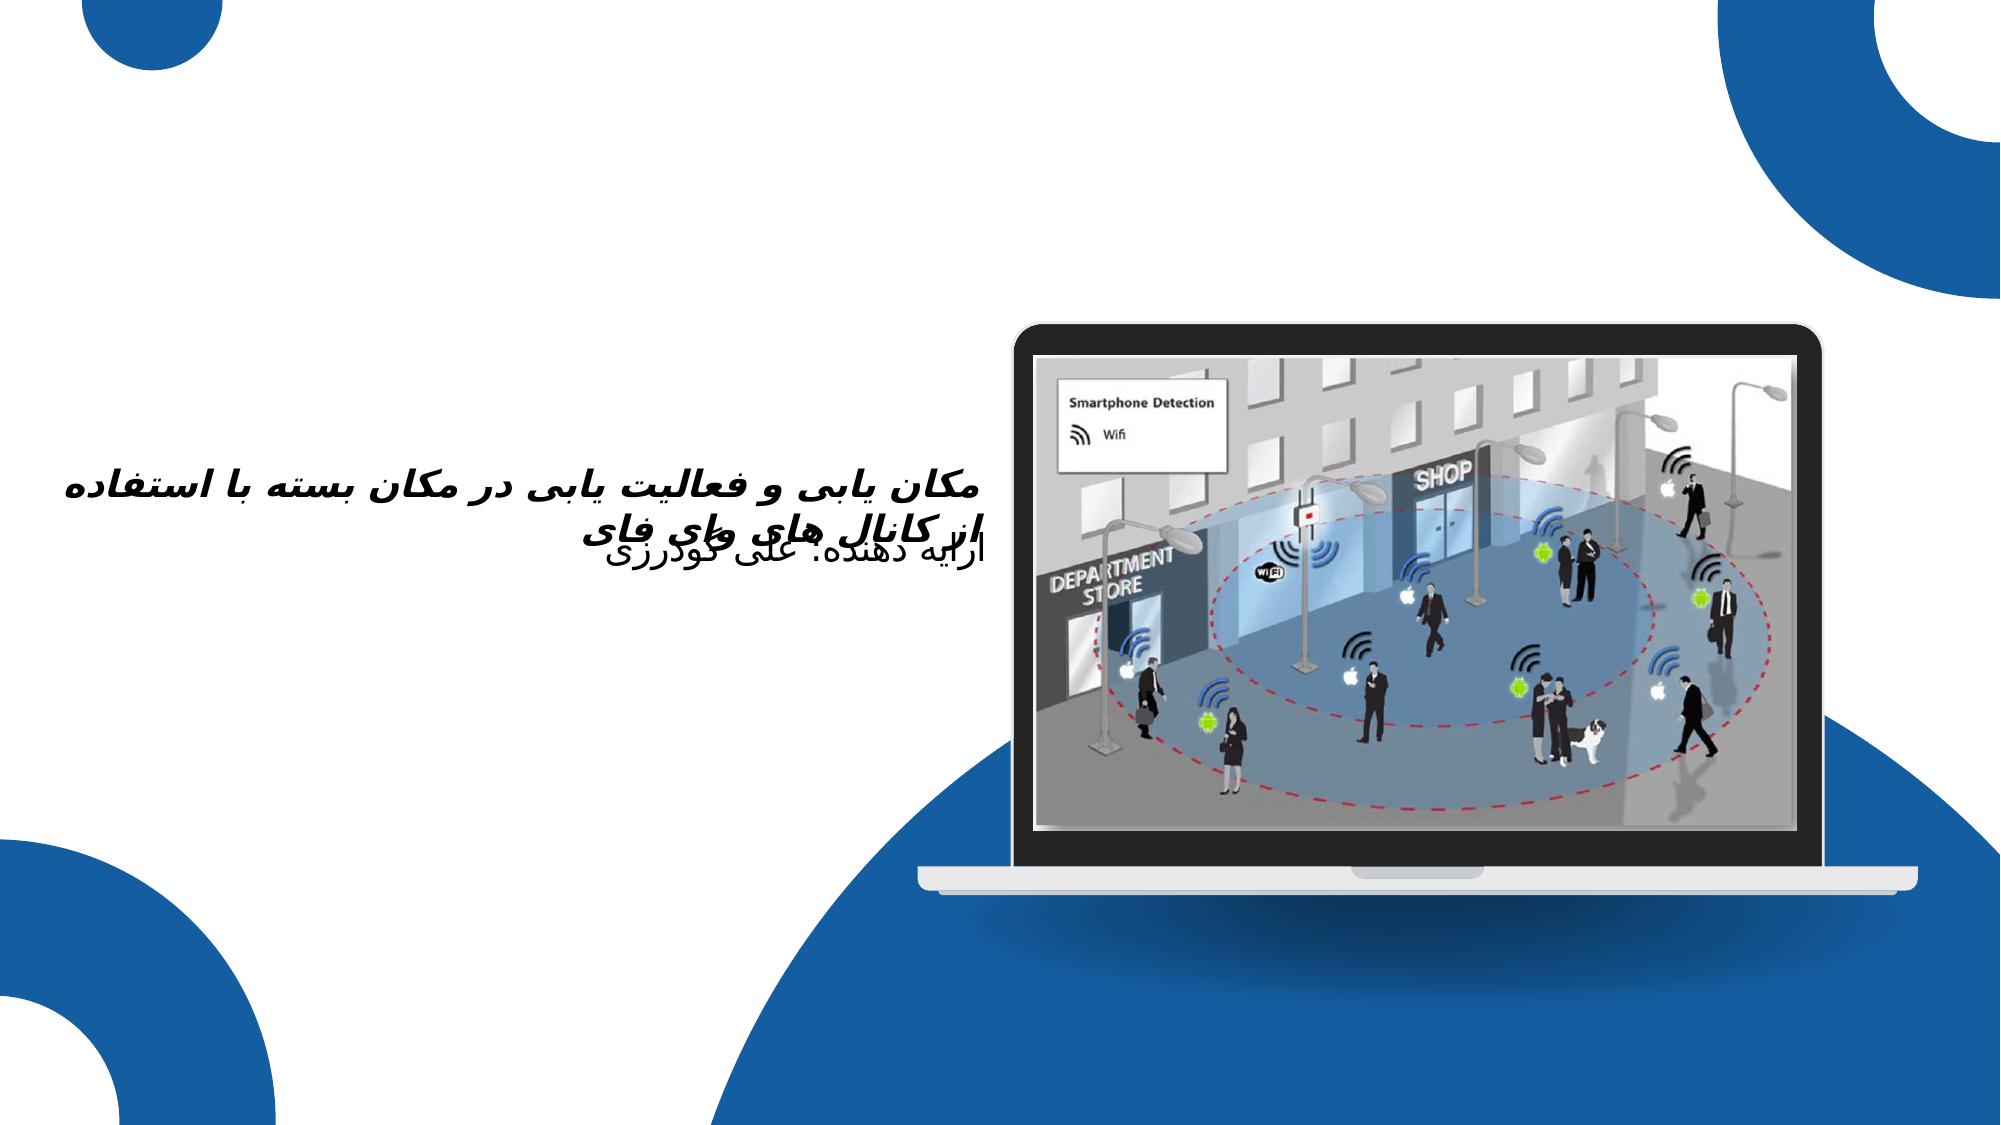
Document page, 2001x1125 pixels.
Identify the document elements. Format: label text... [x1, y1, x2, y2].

text_box ارایه دهنده: علی گودرزی [180, 515, 917, 569]
text_box مکان یابی و فعالیت یابی در مکان بسته با استفاده از کانال های وای فای [33, 459, 917, 550]
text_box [917, 321, 1918, 896]
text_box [81, 0, 223, 71]
picture [1033, 355, 1797, 831]
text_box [0, 917, 198, 1125]
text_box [666, 611, 2000, 1125]
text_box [1795, 0, 2000, 221]
